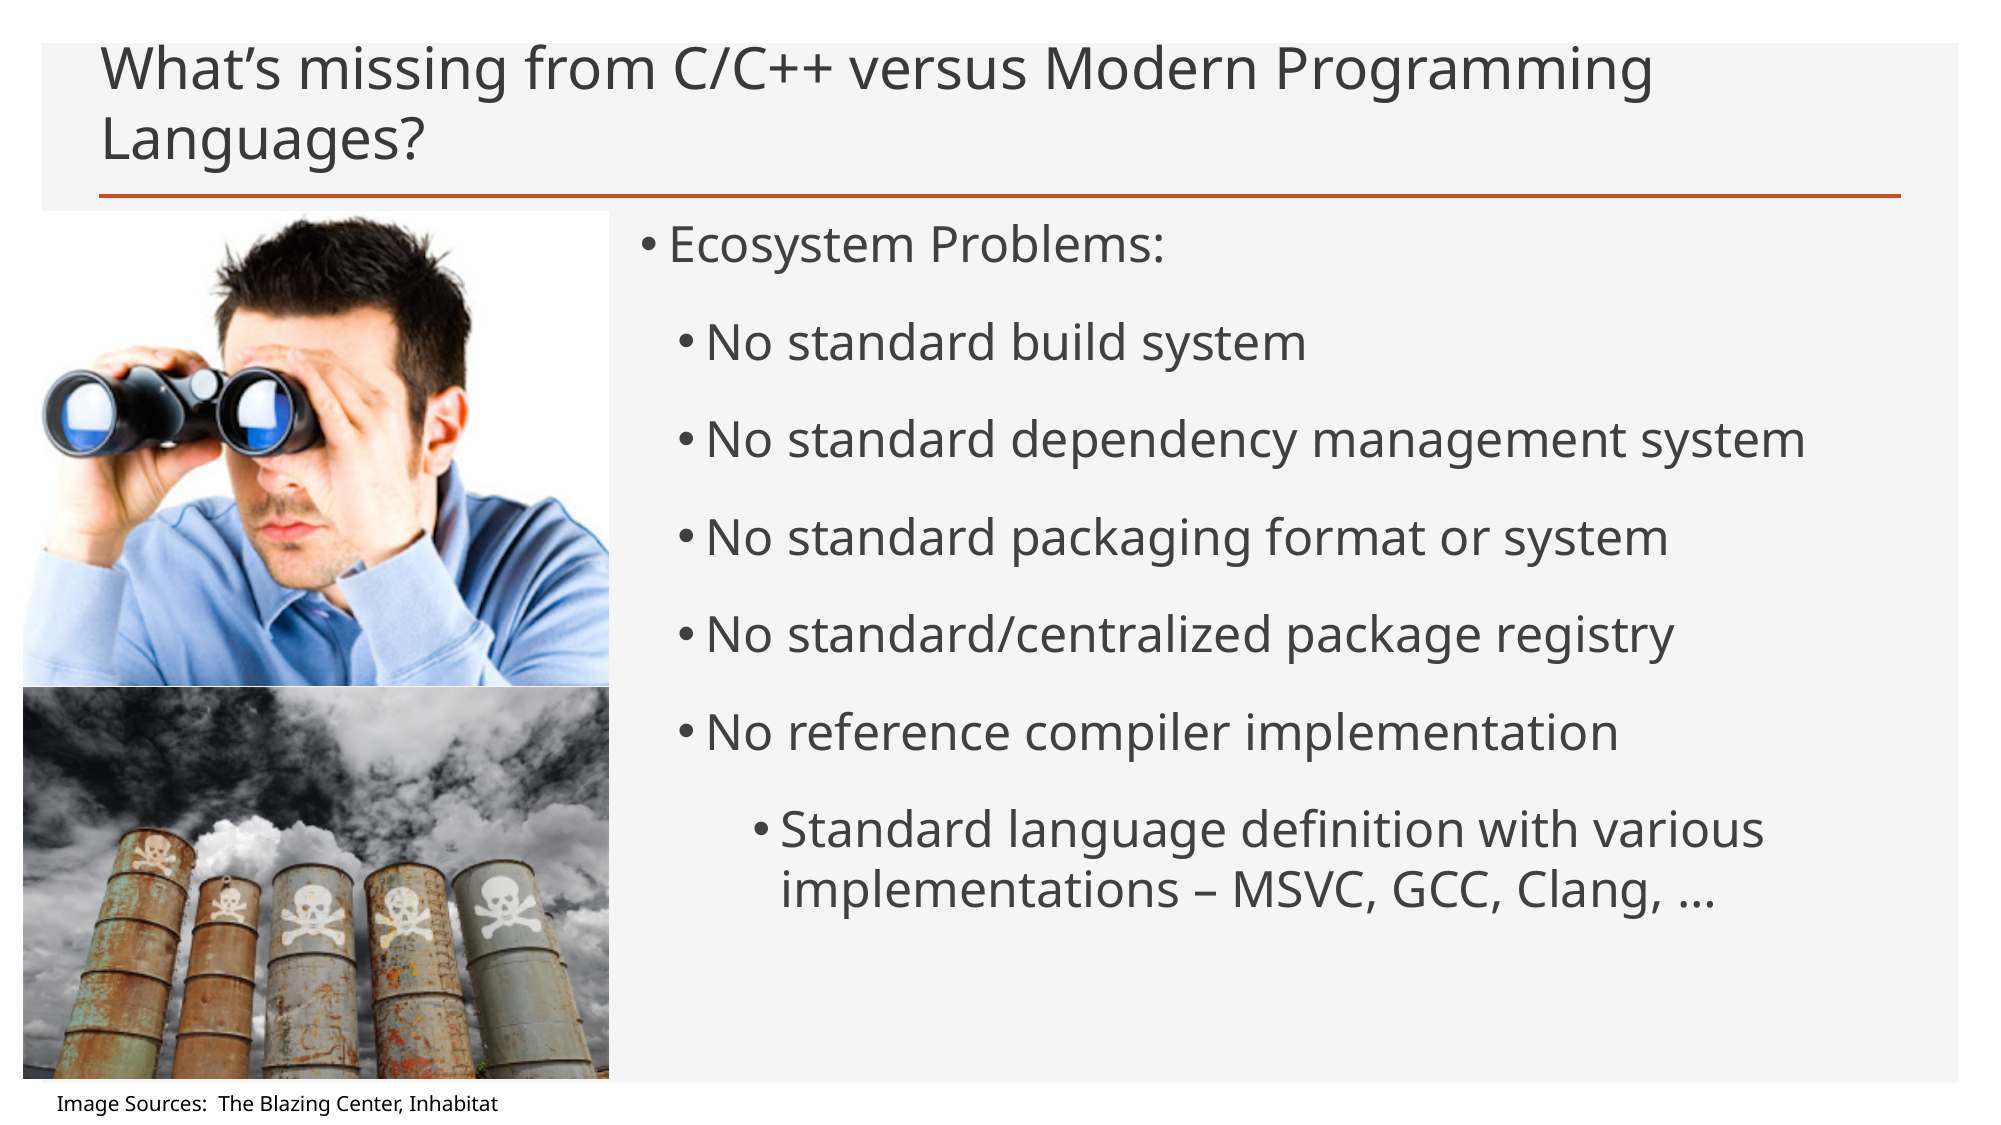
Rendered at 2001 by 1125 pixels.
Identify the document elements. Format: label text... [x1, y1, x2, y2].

title What’s missing from C/C++ versus Modern Programming Languages? [85, 73, 1902, 179]
picture [23, 211, 609, 1079]
text_box Image Sources: The Blazing Center, Inhabitat [42, 1083, 1957, 1124]
list Ecosystem Problems: No standard build system No standard dependency management system No standard packaging format or system No standard/centralized package registry No reference compiler implementation Standard language definition with various implementations – MSVC, GCC, Clang, … [625, 205, 1918, 1071]
